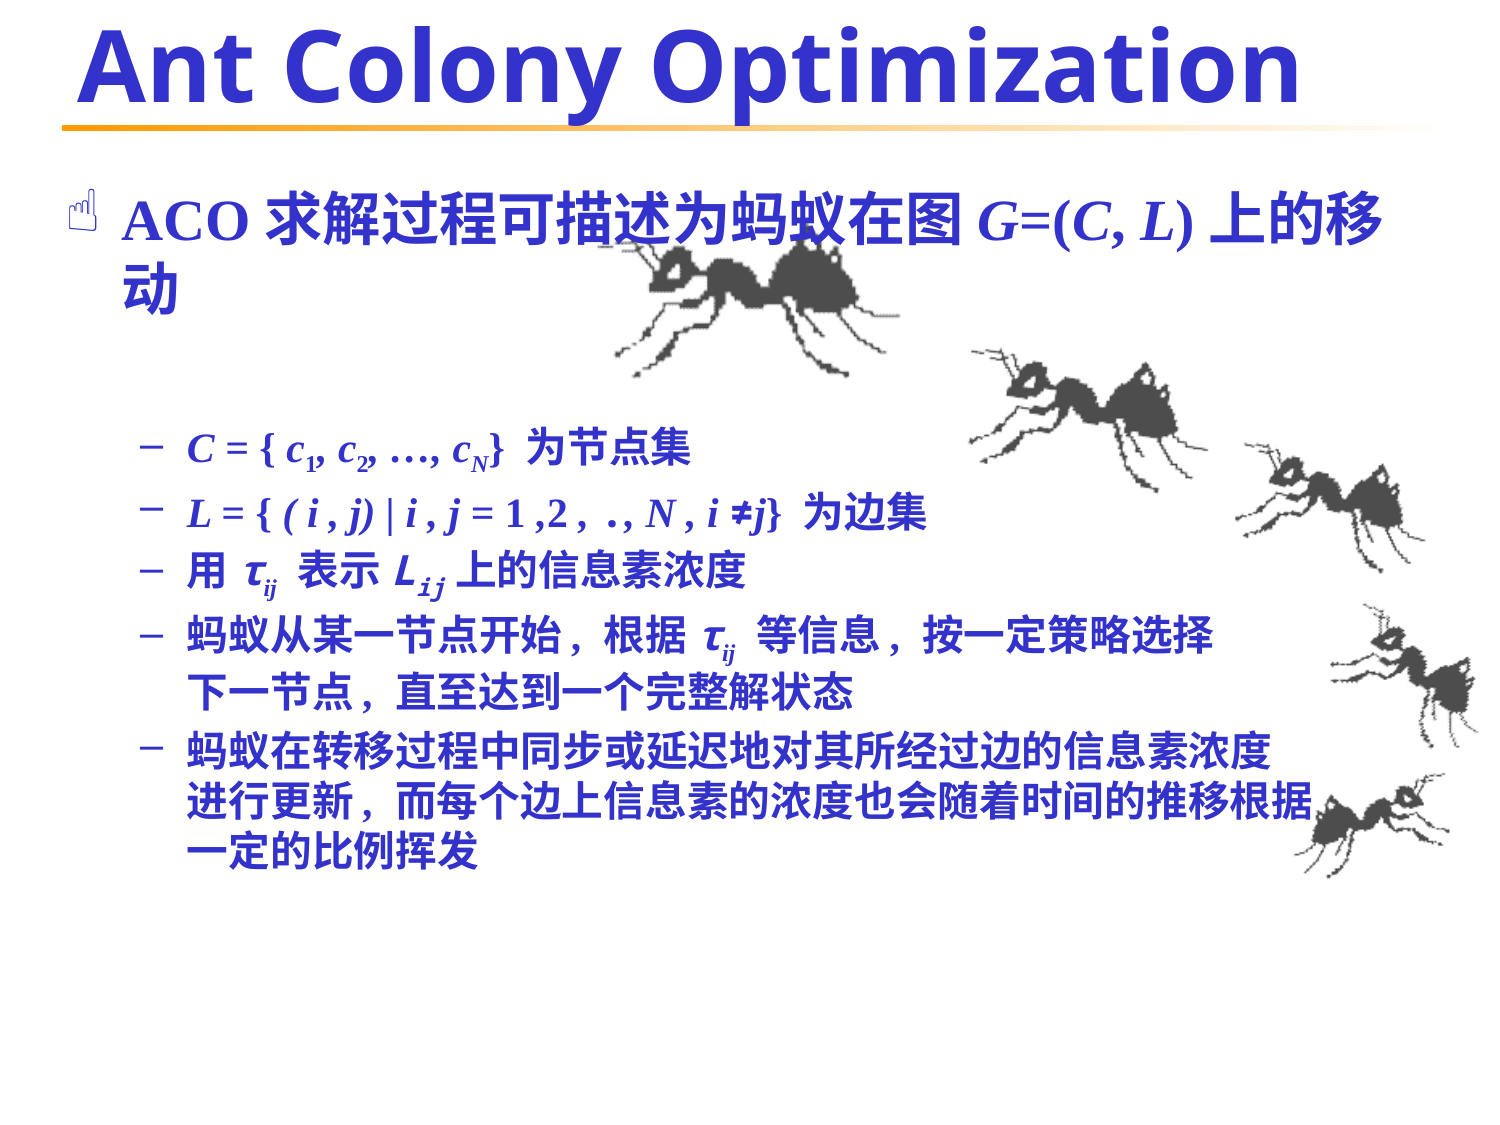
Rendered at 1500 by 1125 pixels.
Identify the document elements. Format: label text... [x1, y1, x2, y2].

list ACO求解过程可描述为蚂蚁在图G=(C, L)上的移动 C = { c1, c2, …, cN} 为节点集 L = { ( i , j) | i , j = 1 ,2 , ., N , i ≠j} 为边集 用τij 表示Lij上的信息素浓度 蚂蚁从某一节点开始, 根据τij 等信息, 按一定策略选择 下一节点, 直至达到一个完整解状态 蚂蚁在转移过程中同步或延迟地对其所经过边的信息素浓度 进行更新, 而每个边上信息素的浓度也会随着时间的推移根据 一定的比例挥发 [50, 174, 1450, 1088]
title Ant Colony Optimization [62, 0, 1500, 125]
picture [589, 219, 1492, 918]
